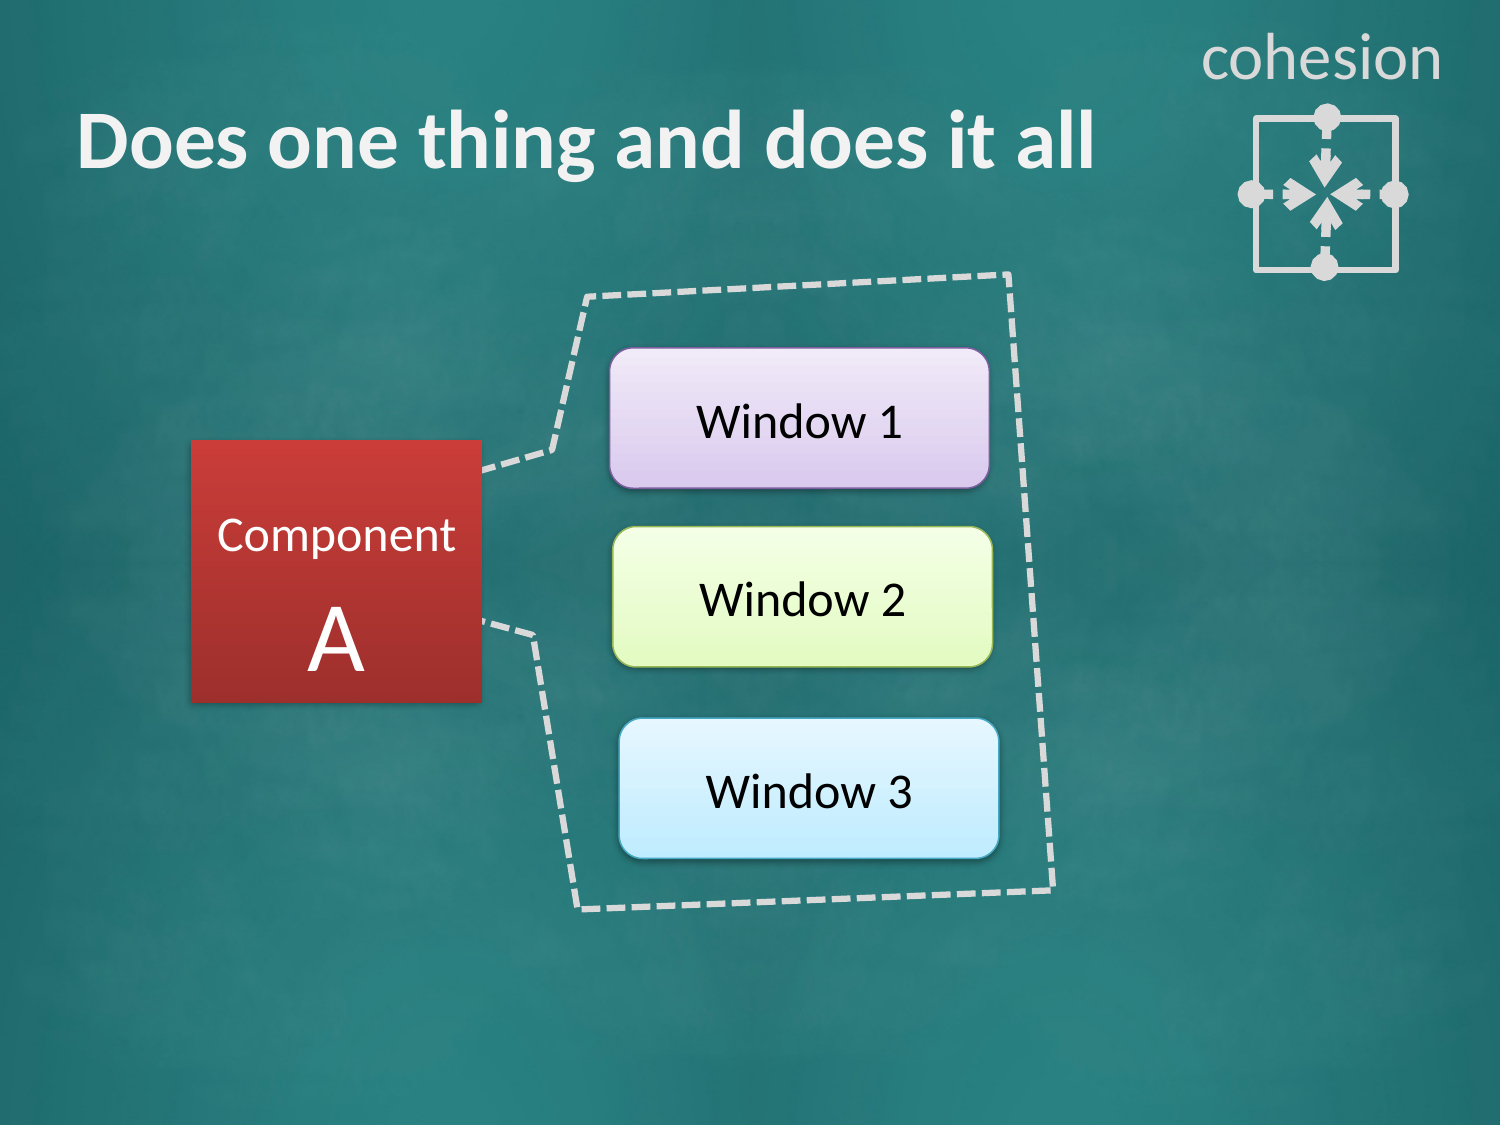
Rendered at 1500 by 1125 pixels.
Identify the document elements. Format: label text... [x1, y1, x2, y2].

title Does one thing and does it all [50, 41, 1125, 229]
picture [0, 0, 1500, 1125]
text_box Component A [191, 440, 482, 703]
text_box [1185, 4, 1500, 271]
text_box Window 1 [608, 347, 991, 490]
text_box Window 3 [618, 717, 1000, 860]
text_box [486, 272, 1056, 912]
text_box Window 2 [611, 525, 994, 668]
